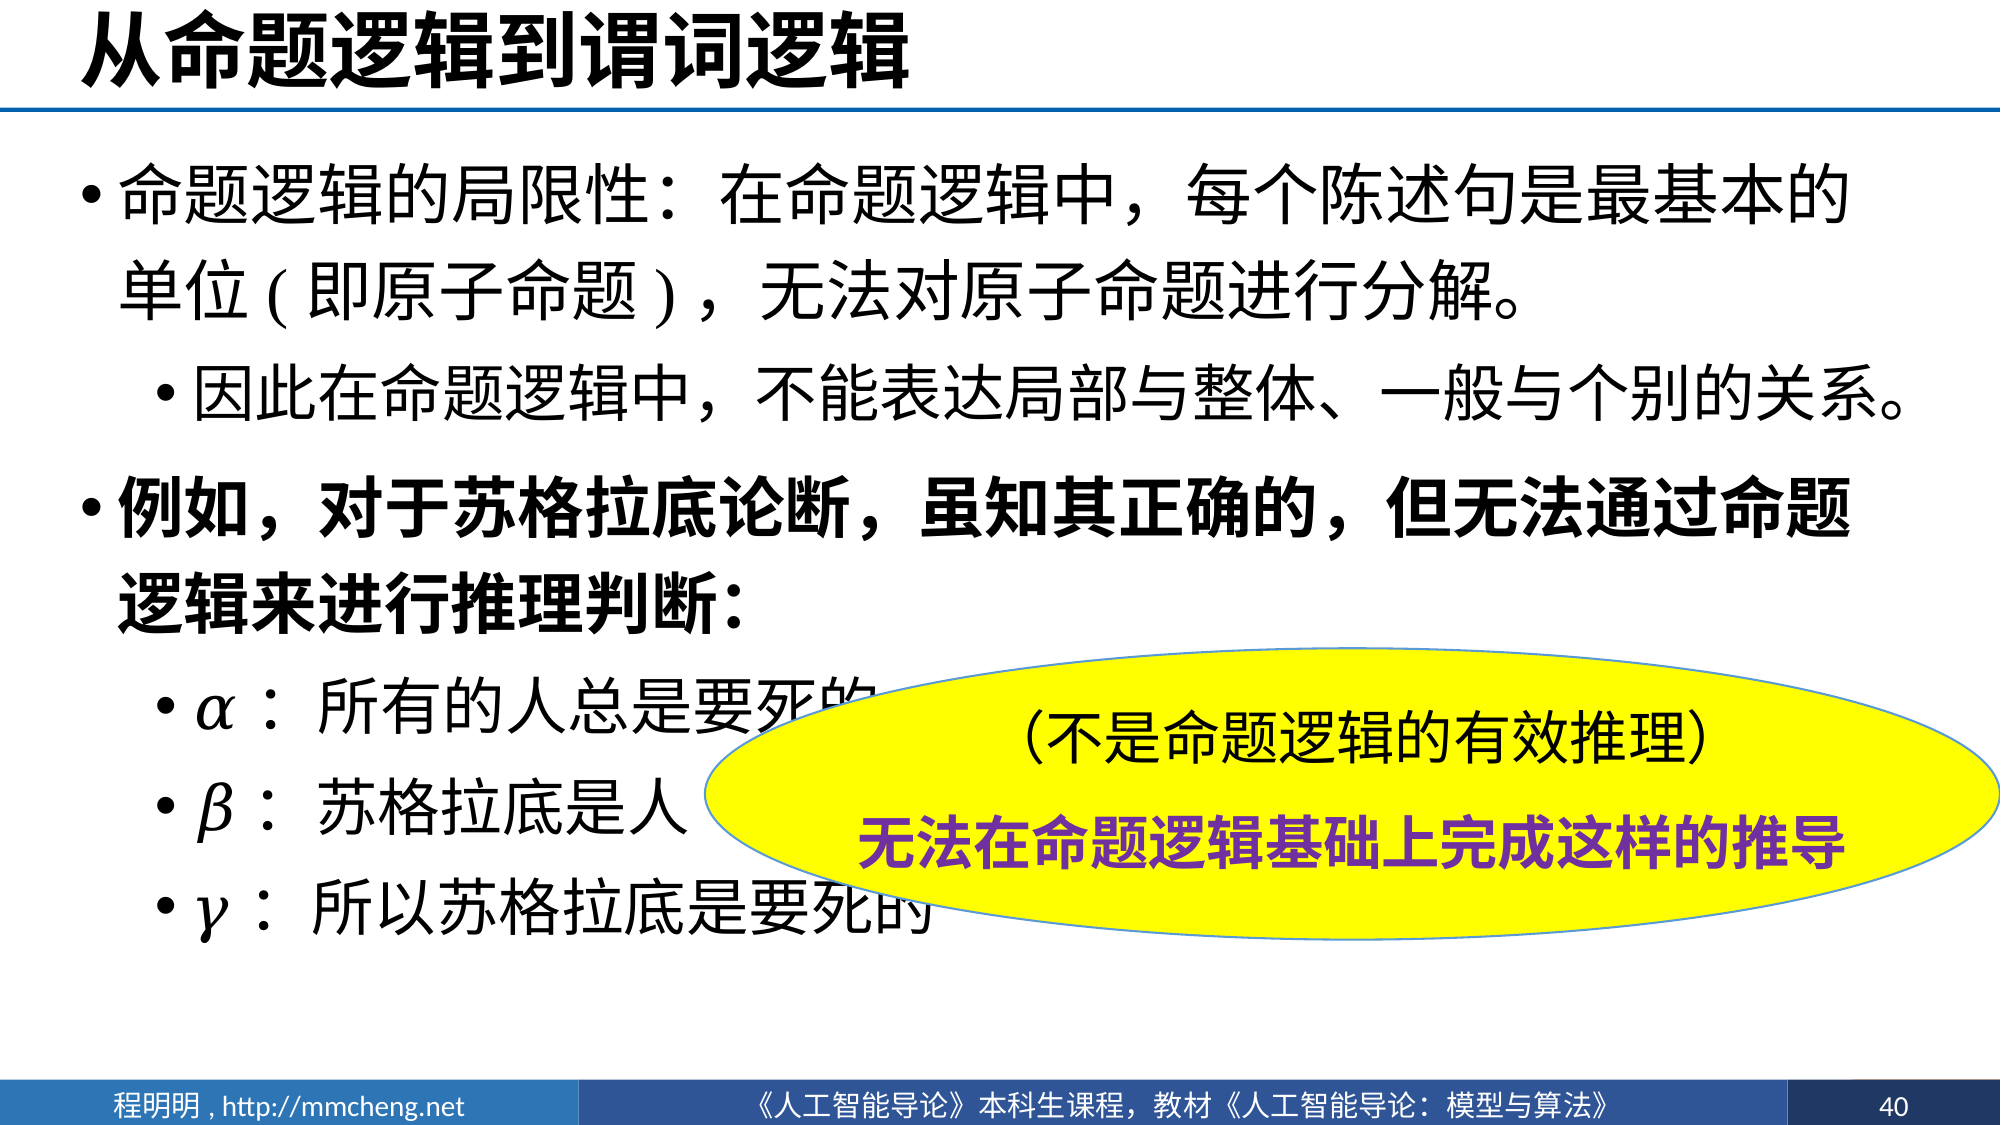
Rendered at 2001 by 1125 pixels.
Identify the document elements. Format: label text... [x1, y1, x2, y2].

title 从命题逻辑到谓词逻辑 [64, 0, 2000, 110]
list 命题逻辑的局限性：在命题逻辑中，每个陈述句是最基本的单位(即原子命题)，无法对原子命题进行分解。 因此在命题逻辑中，不能表达局部与整体、一般与个别的关系。 例如，对于苏格拉底论断，虽知其正确的，但无法通过命题逻辑来进行推理判断： 𝛼：所有的人总是要死的 𝛽：苏格拉底是人 𝛾：所以苏格拉底是要死的 [64, 129, 1928, 1089]
